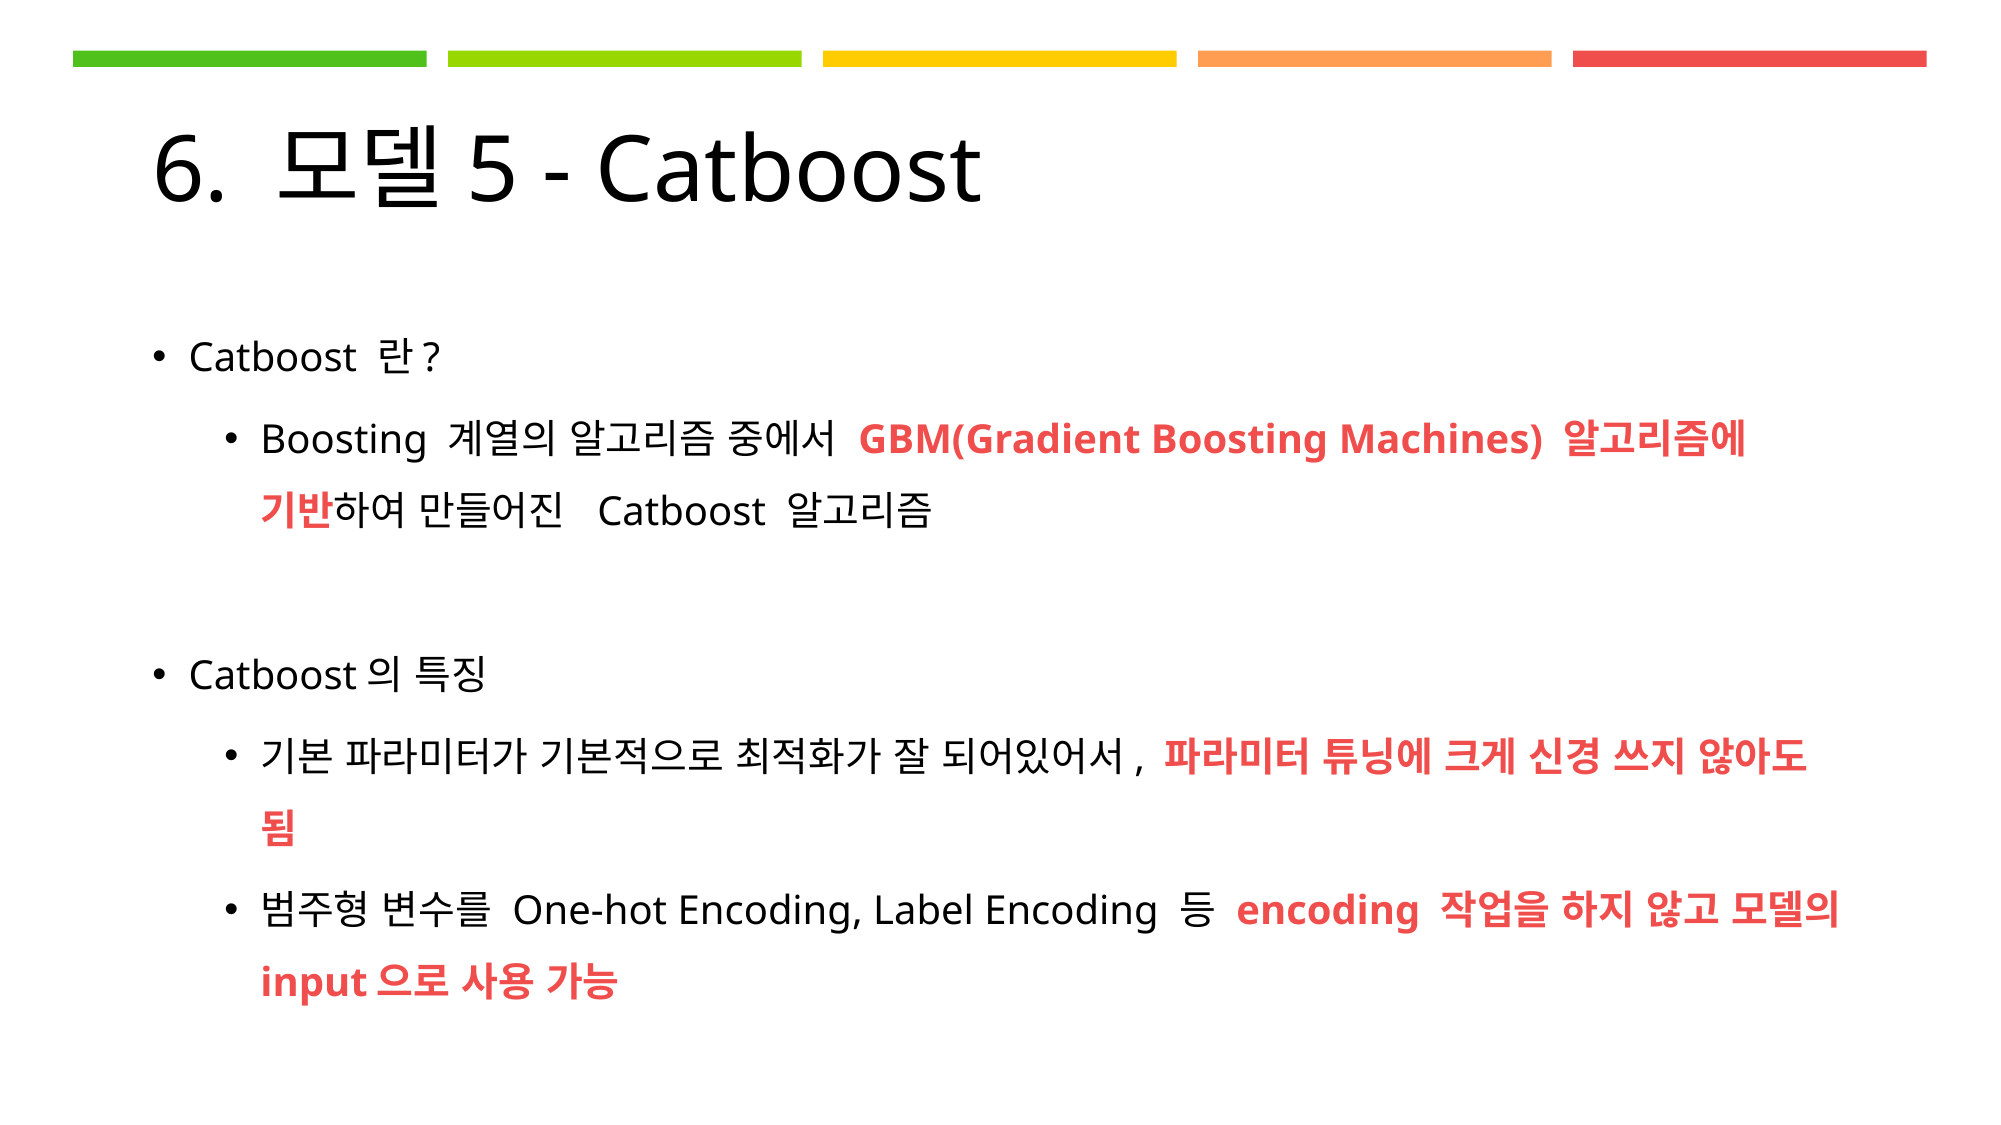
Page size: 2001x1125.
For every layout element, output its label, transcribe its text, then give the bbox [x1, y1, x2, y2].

list Catboost 란? Boosting 계열의 알고리즘 중에서 GBM(Gradient Boosting Machines) 알고리즘에 기반하여 만들어진 Catboost 알고리즘 Catboost의 특징 기본 파라미터가 기본적으로 최적화가 잘 되어있어서, 파라미터 튜닝에 크게 신경 쓰지 않아도 됨 범주형 변수를 One-hot Encoding, Label Encoding 등 encoding 작업을 하지 않고 모델의 input으로 사용 가능 [137, 299, 1863, 1014]
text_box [73, 50, 1927, 67]
title 6. 모델5 - Catboost [137, 67, 1863, 278]
